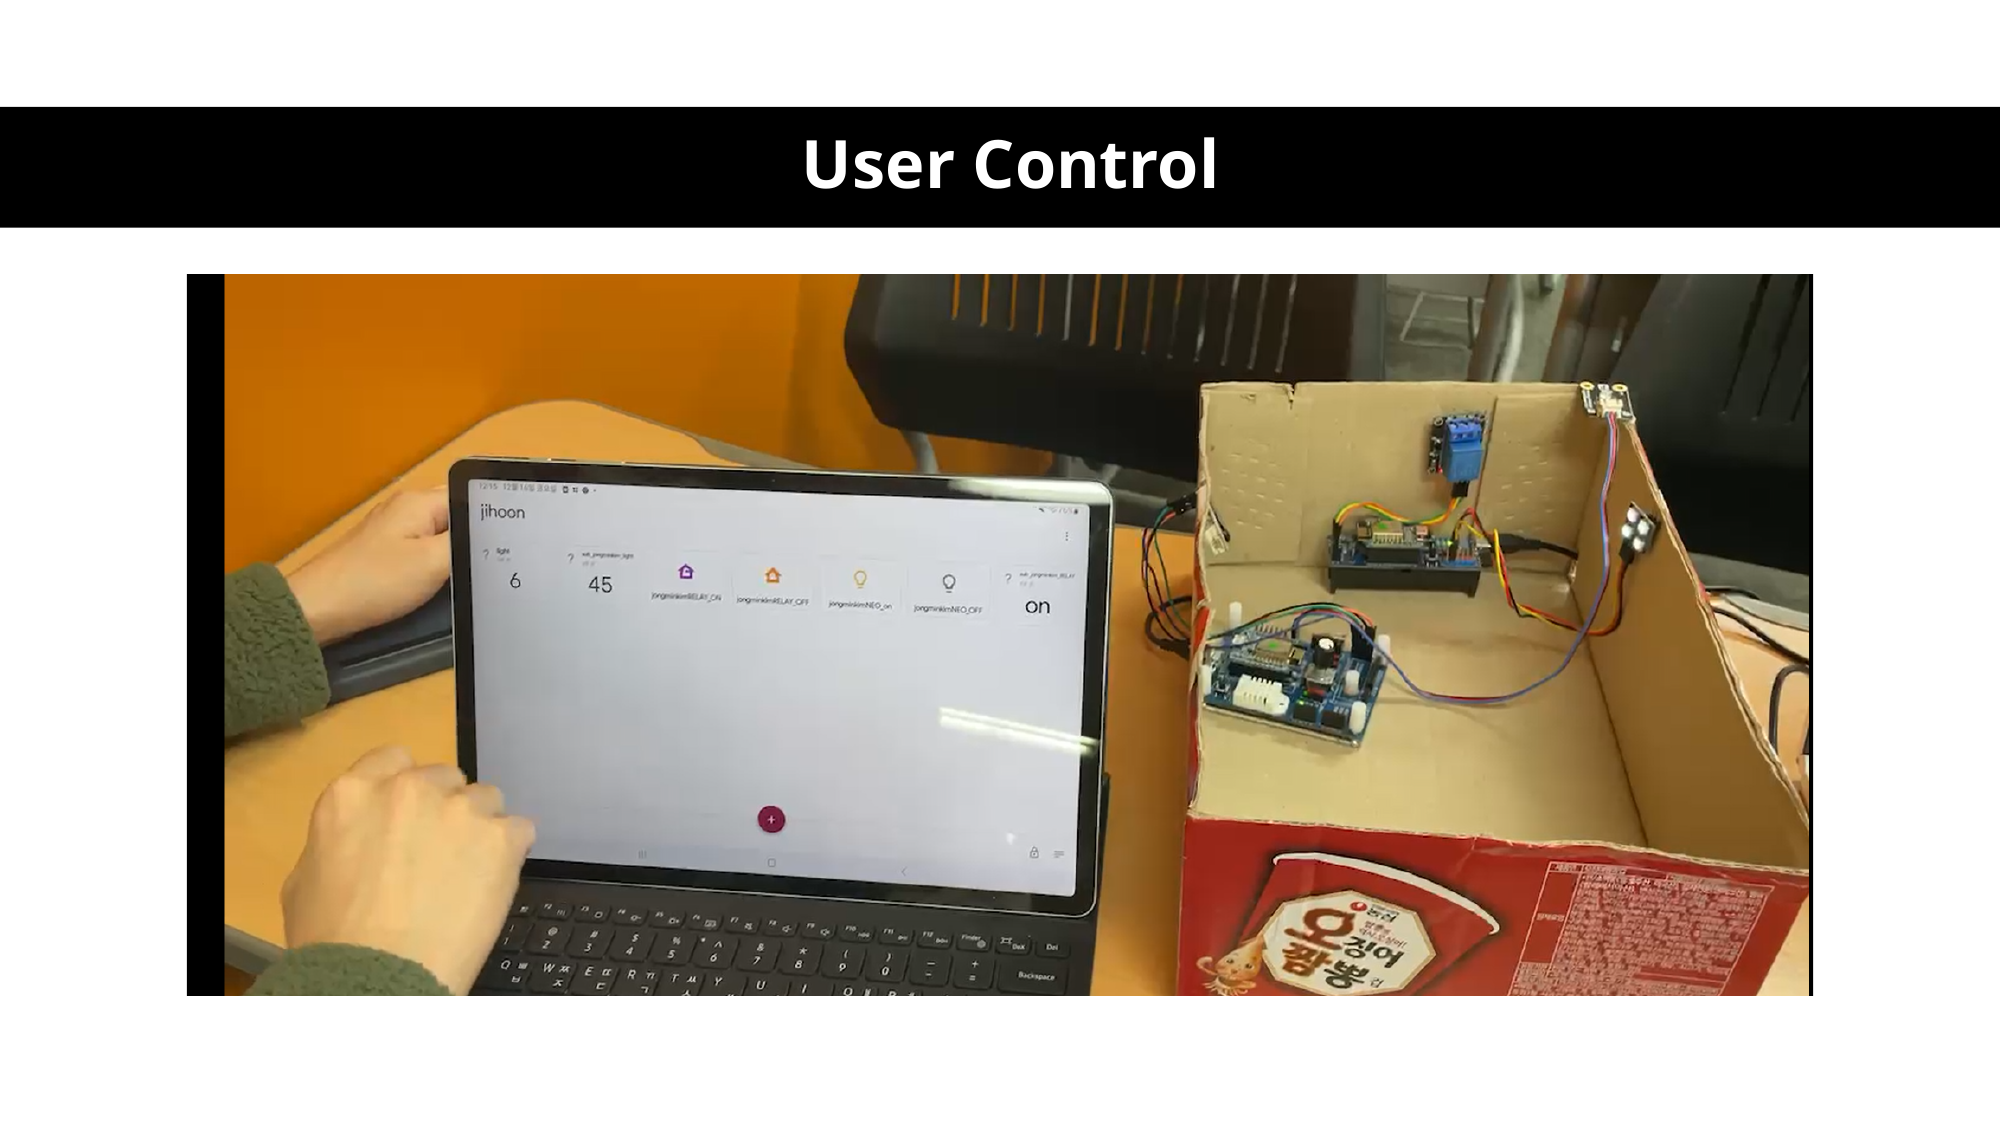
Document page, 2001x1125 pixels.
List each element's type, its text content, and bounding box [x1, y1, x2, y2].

picture [186, 274, 1814, 996]
text_box [0, 106, 2000, 229]
title User Control [91, 105, 1931, 228]
